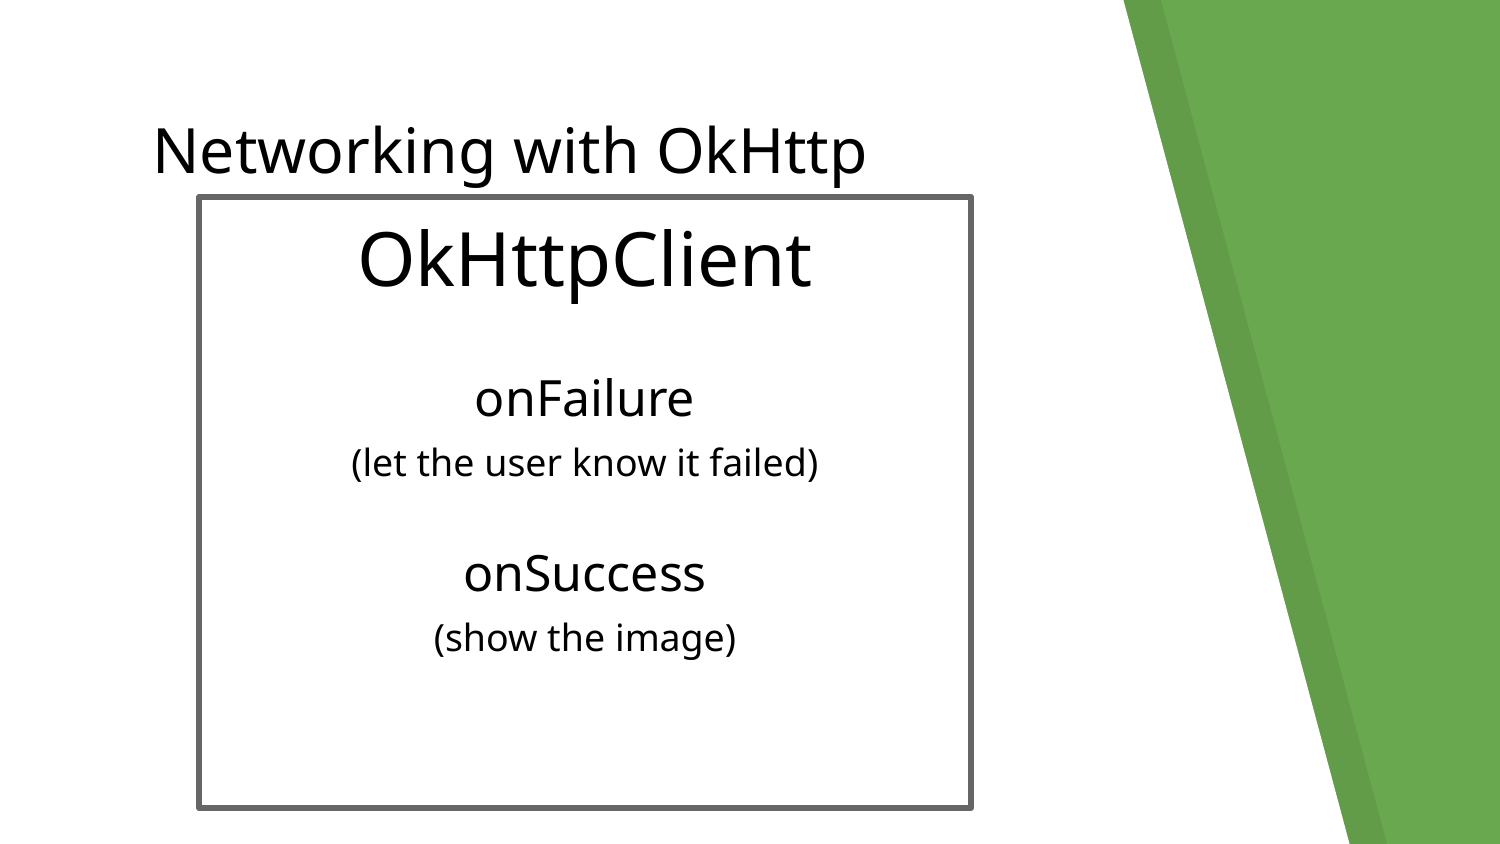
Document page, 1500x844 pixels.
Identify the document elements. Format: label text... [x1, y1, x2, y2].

list OkHttpClient onFailure (let the user know it failed) onSuccess (show the image) [199, 202, 971, 808]
title Networking with OkHttp [137, 121, 1011, 202]
